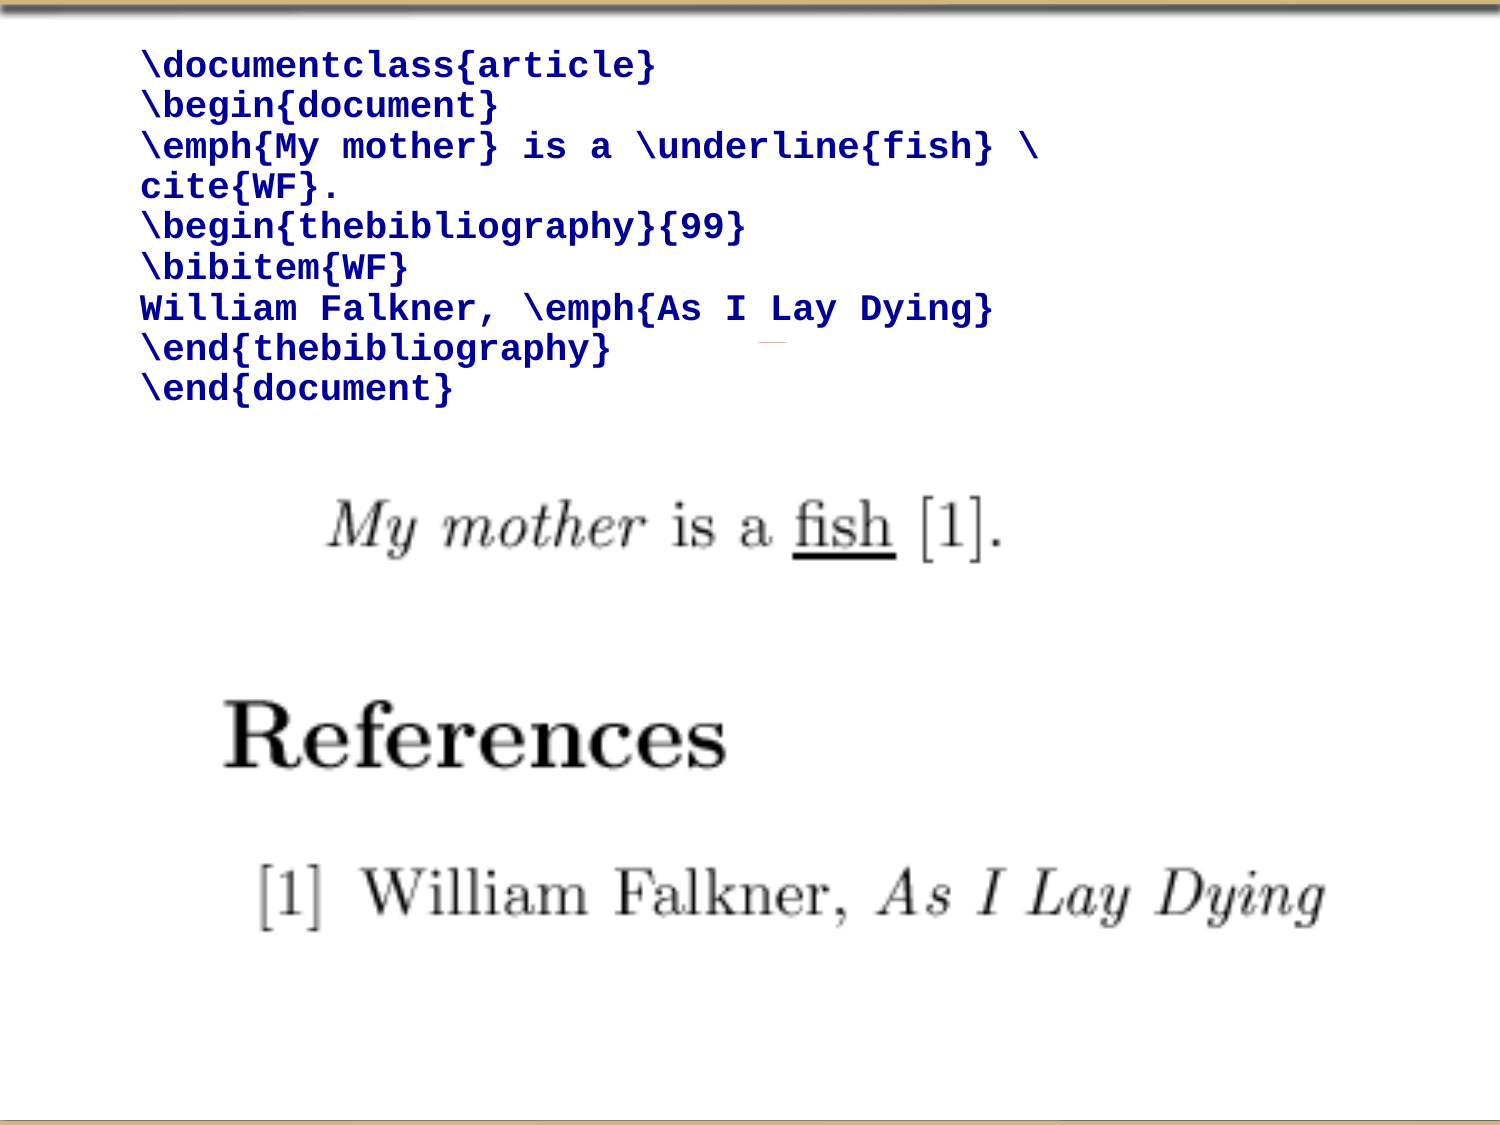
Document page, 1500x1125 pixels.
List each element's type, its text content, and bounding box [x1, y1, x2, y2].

text_box \documentclass{article} \begin{document} \emph{My mother} is a \underline{fish} \cite{WF}. \begin{thebibliography}{99} \bibitem{WF} William Falkner, \emph{As I Lay Dying} \end{thebibliography} \end{document} [124, 37, 1238, 341]
picture [0, 342, 1500, 1120]
